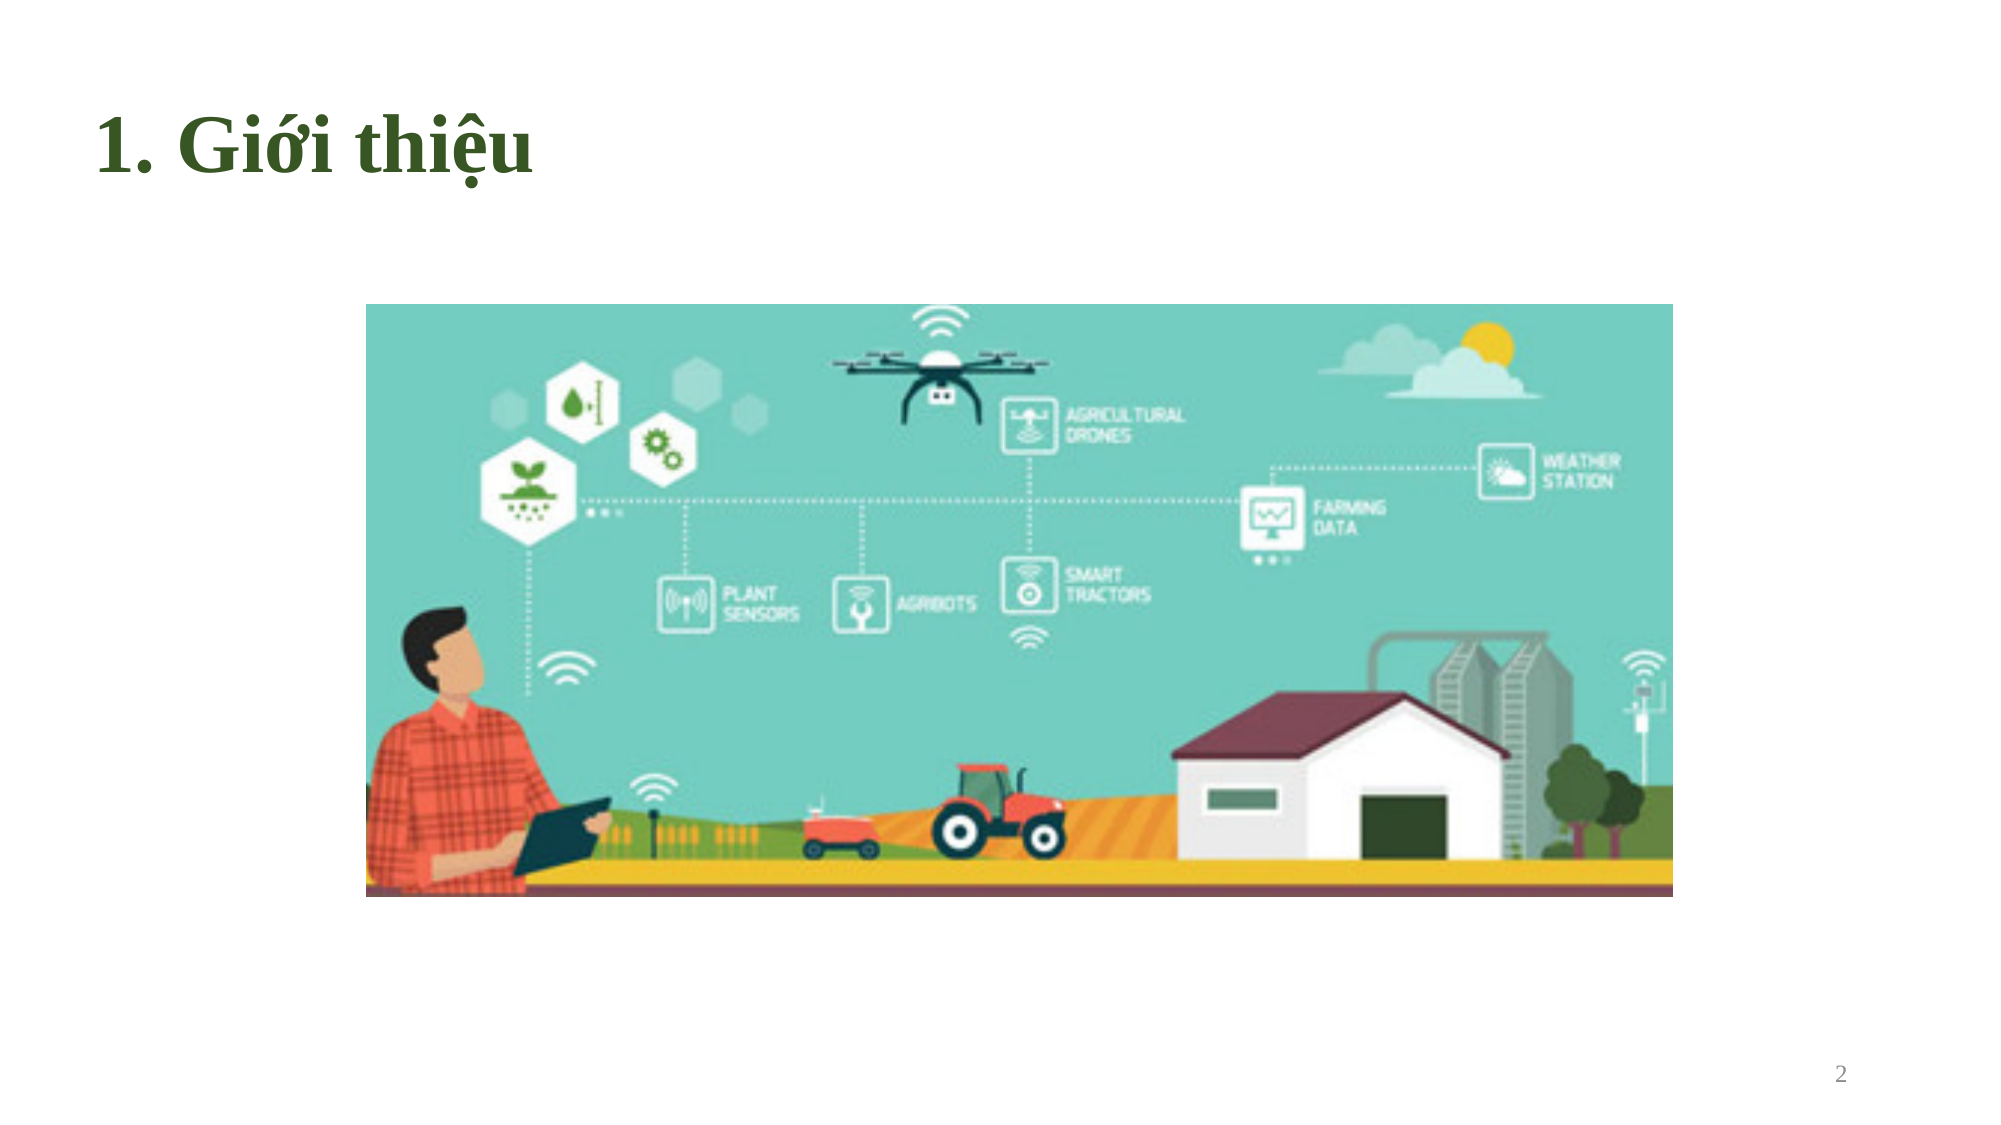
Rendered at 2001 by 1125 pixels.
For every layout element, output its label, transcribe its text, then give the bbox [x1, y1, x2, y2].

picture [366, 304, 1673, 897]
slide_number 2 [1412, 1042, 1863, 1103]
title 1. Giới thiệu [16, 86, 2000, 305]
